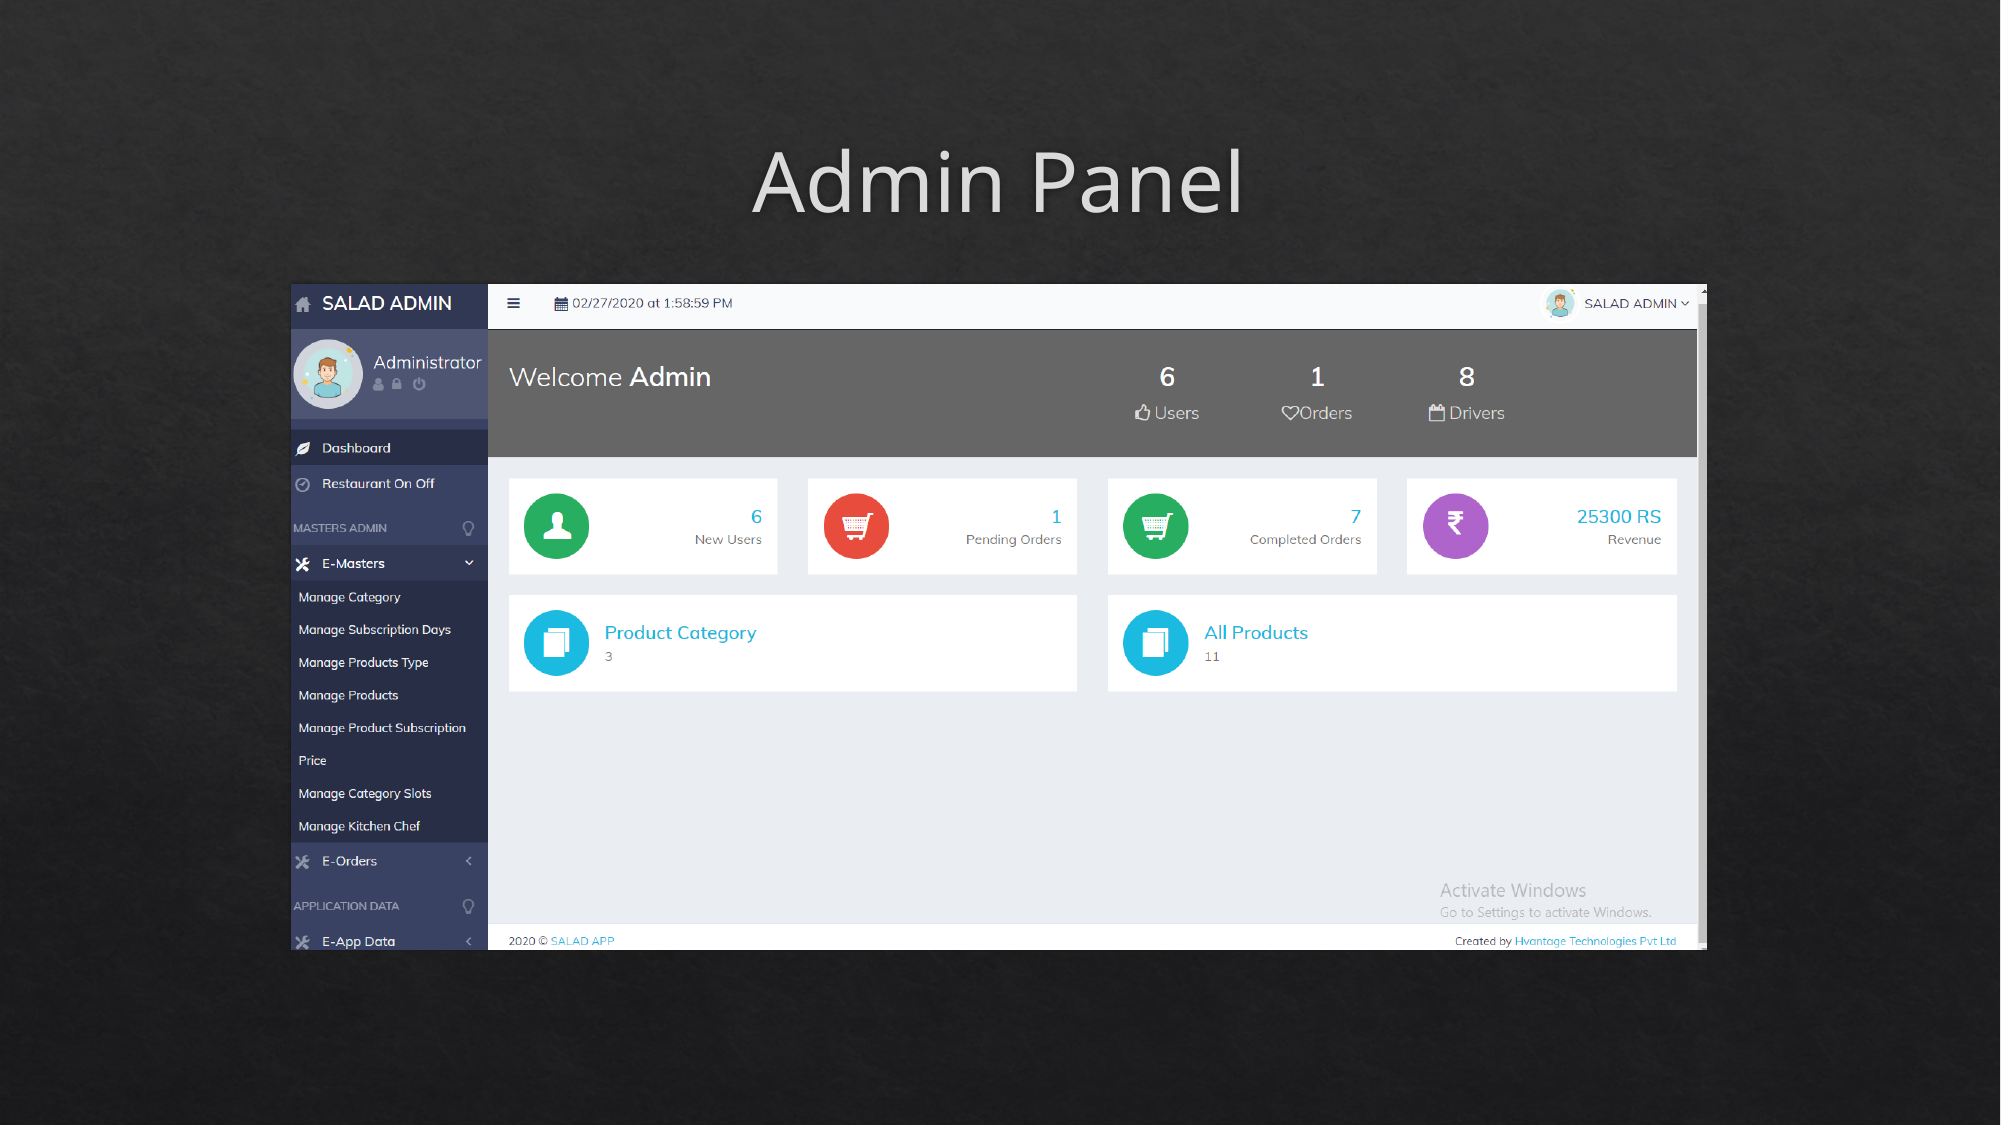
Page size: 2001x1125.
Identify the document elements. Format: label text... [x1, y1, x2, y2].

title Admin Panel [149, 99, 1849, 260]
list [291, 283, 1707, 951]
